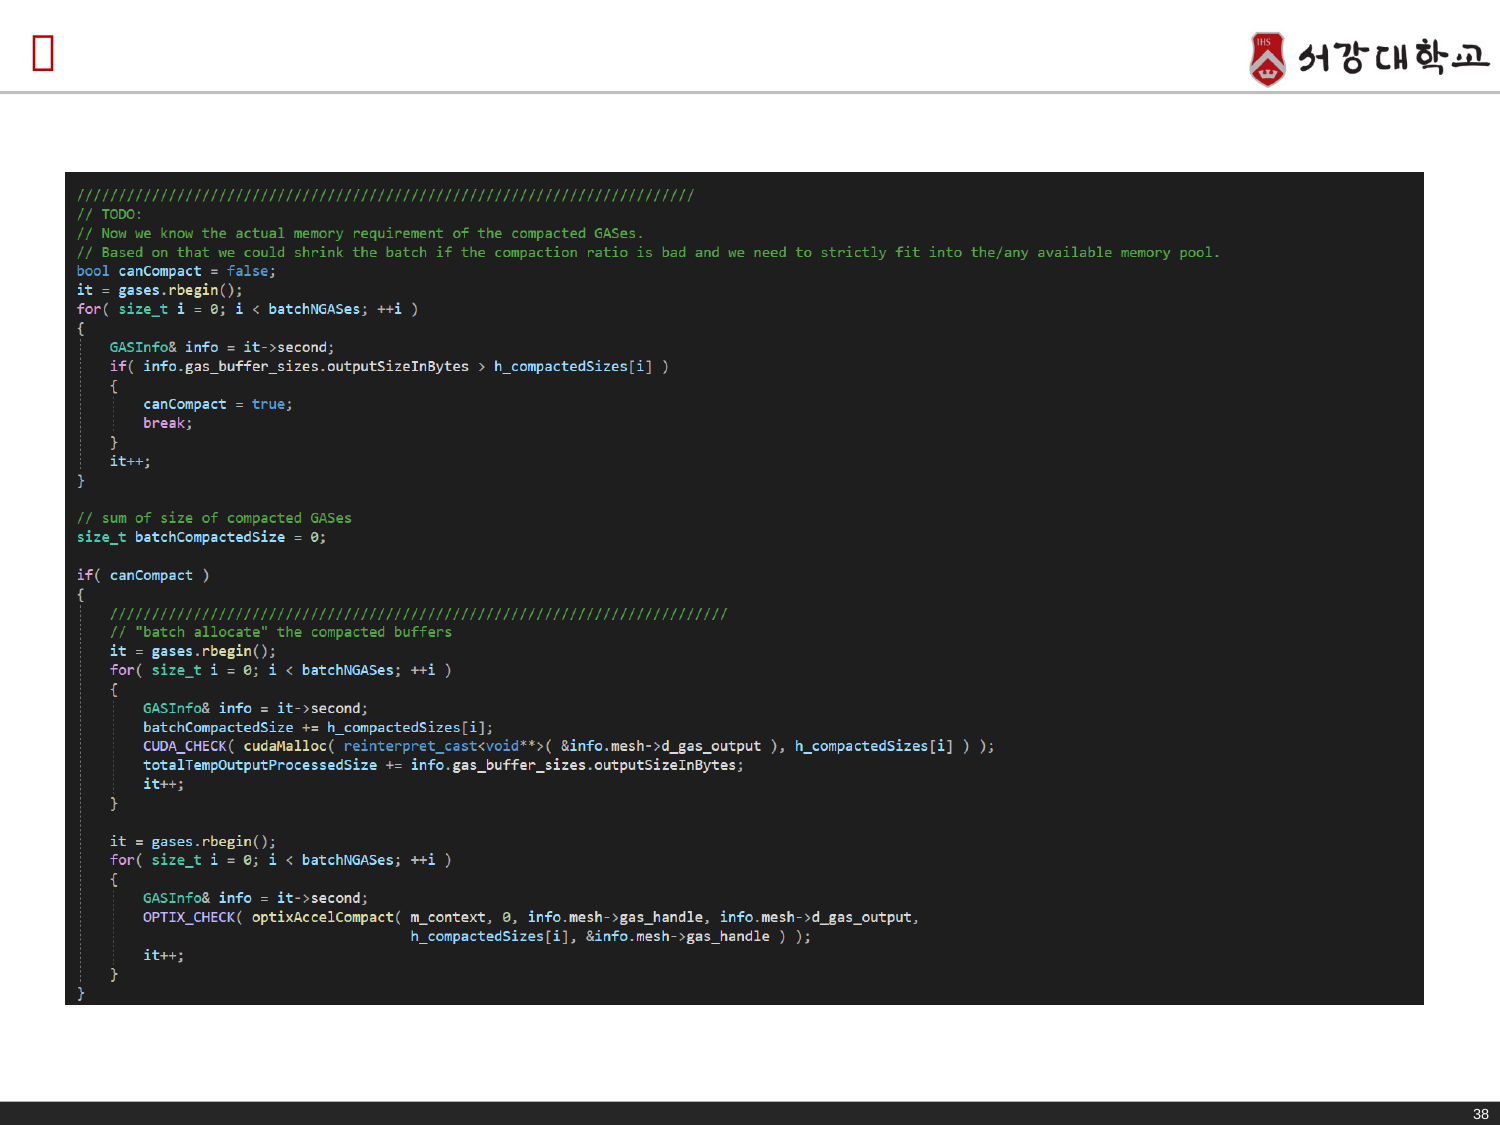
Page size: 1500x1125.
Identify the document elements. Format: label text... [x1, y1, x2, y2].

picture [1241, 18, 1491, 90]
slide_number 38 [1154, 1101, 1500, 1125]
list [64, 172, 1424, 1006]
